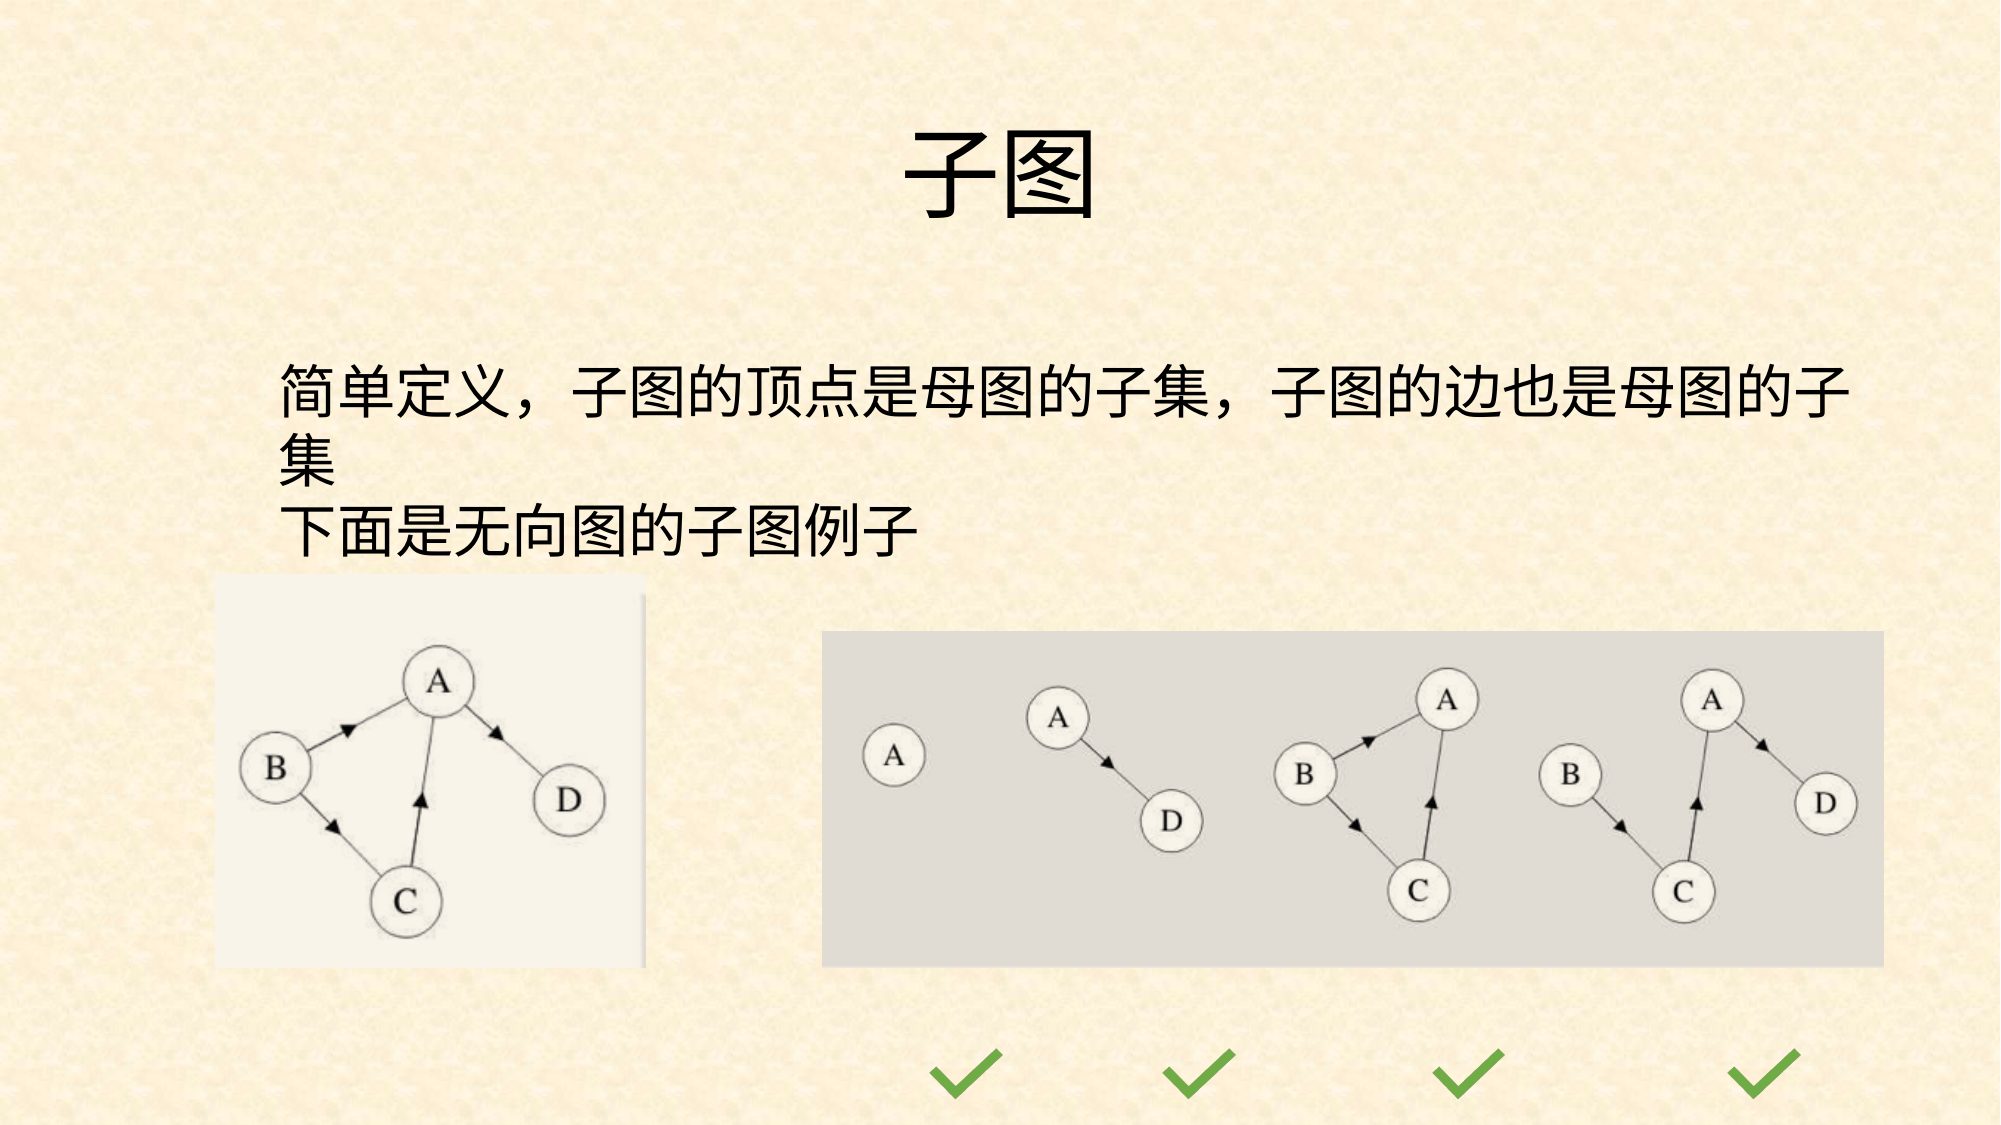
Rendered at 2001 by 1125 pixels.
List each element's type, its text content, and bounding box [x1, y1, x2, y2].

picture [0, 0, 2001, 1125]
text_box 简单定义，子图的顶点是母图的子集，子图的边也是母图的子集 下面是无向图的子图例子 [264, 347, 1884, 572]
text_box 子图 [336, 103, 1663, 239]
